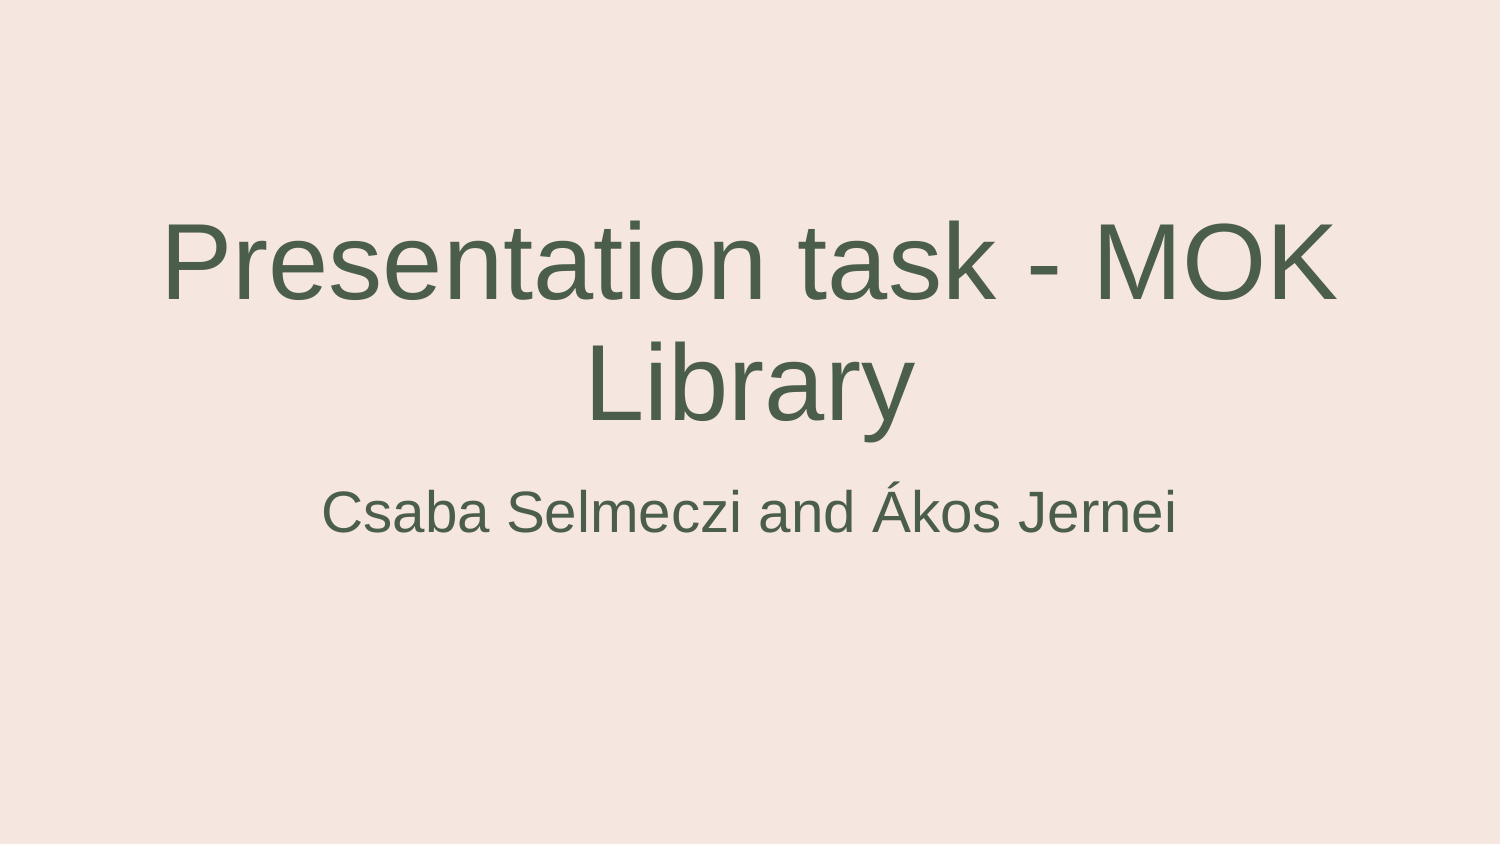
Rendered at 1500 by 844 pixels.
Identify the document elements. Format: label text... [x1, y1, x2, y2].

subtitle Csaba Selmeczi and Ákos Jernei [51, 464, 1449, 595]
title Presentation task - MOK Library [51, 122, 1449, 459]
